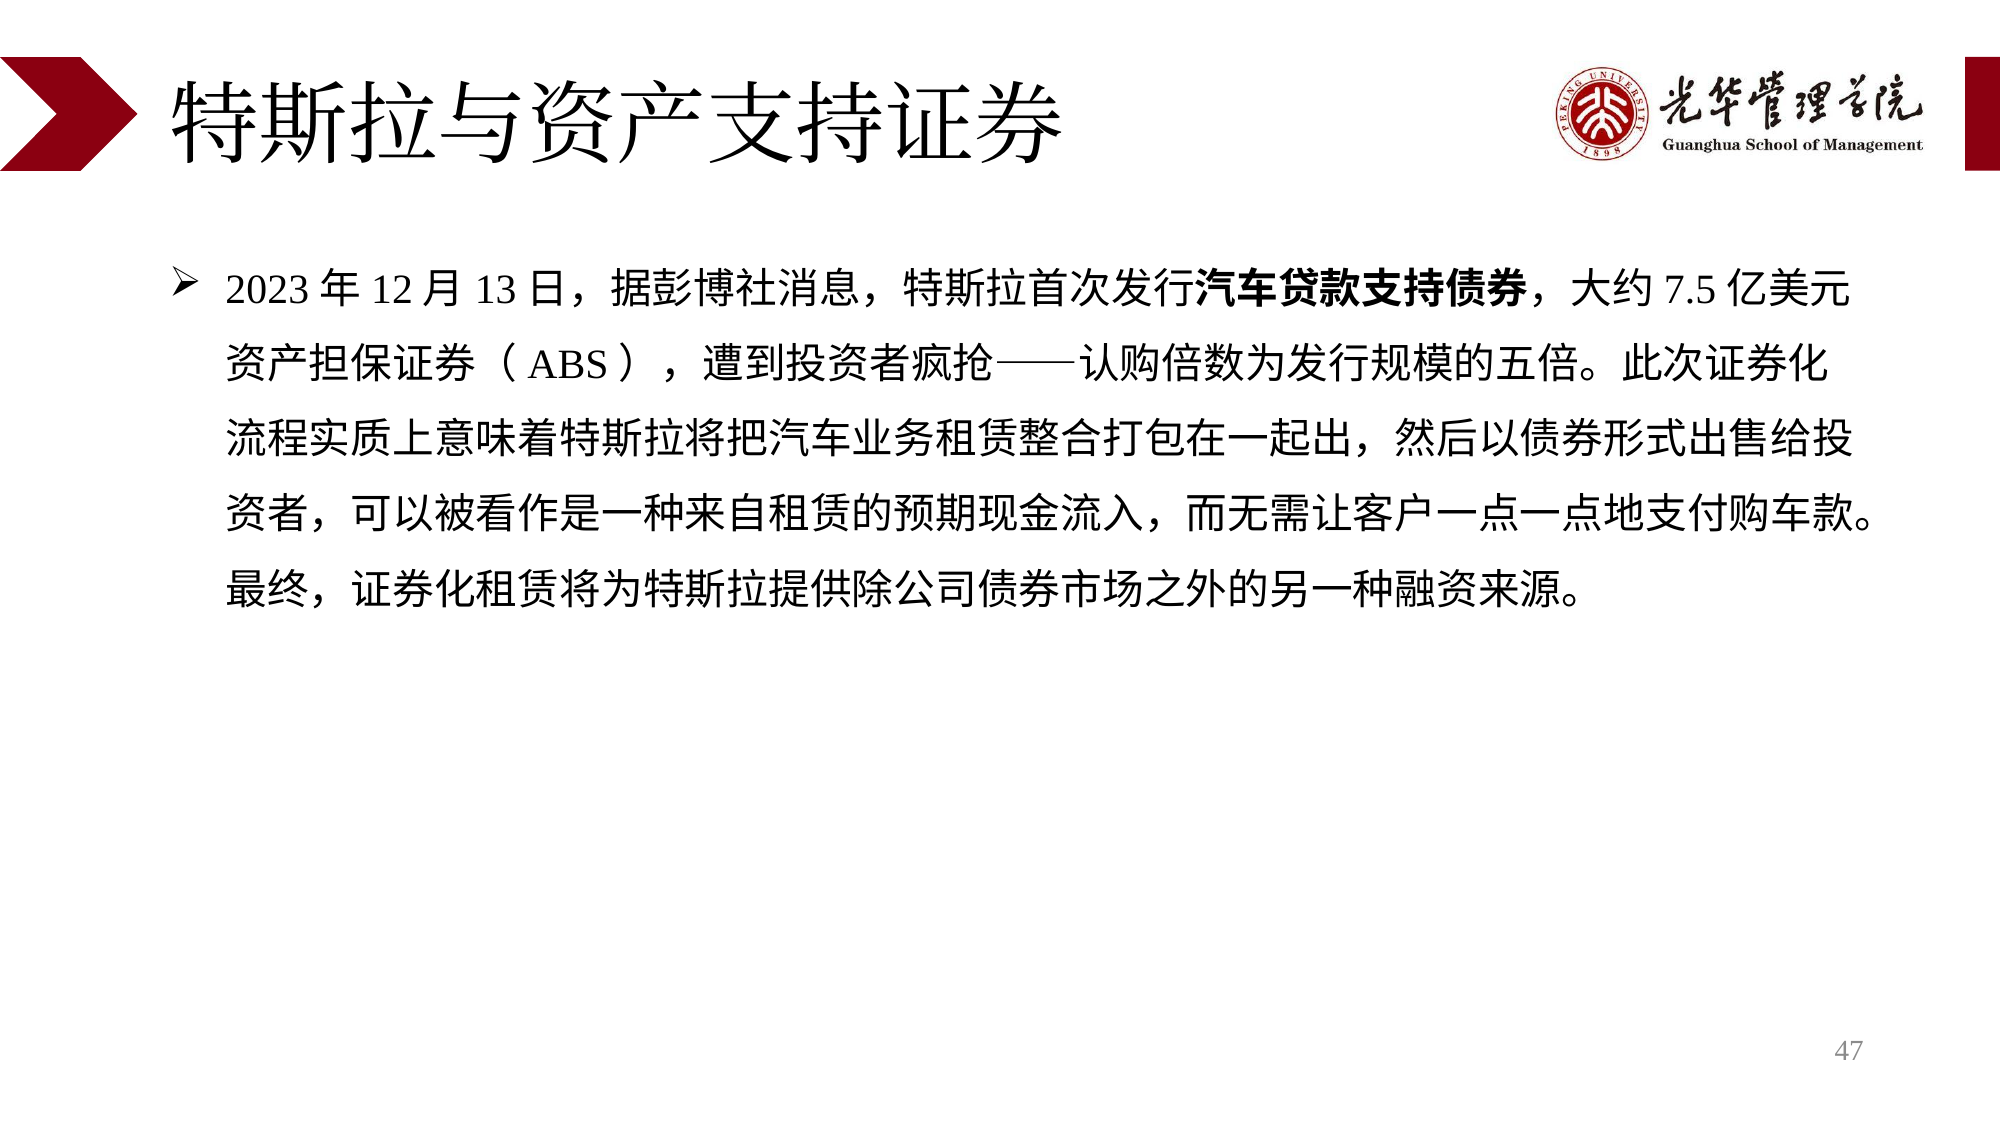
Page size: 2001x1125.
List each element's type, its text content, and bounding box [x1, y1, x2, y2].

slide_number 47 [1429, 1018, 1880, 1079]
picture [1507, 27, 1965, 200]
list 2023年12月13日，据彭博社消息，特斯拉首次发行汽车贷款支持债券，大约7.5亿美元资产担保证券（ABS），遭到投资者疯抢——认购倍数为发行规模的五倍。此次证券化流程实质上意味着特斯拉将把汽车业务租赁整合打包在一起出，然后以债券形式出售给投资者，可以被看作是一种来自租赁的预期现金流入，而无需让客户一点一点地支付购车款。最终，证券化租赁将为特斯拉提供除公司债券市场之外的另一种融资来源。 [154, 229, 1880, 988]
title 特斯拉与资产支持证券 [154, 59, 1537, 195]
